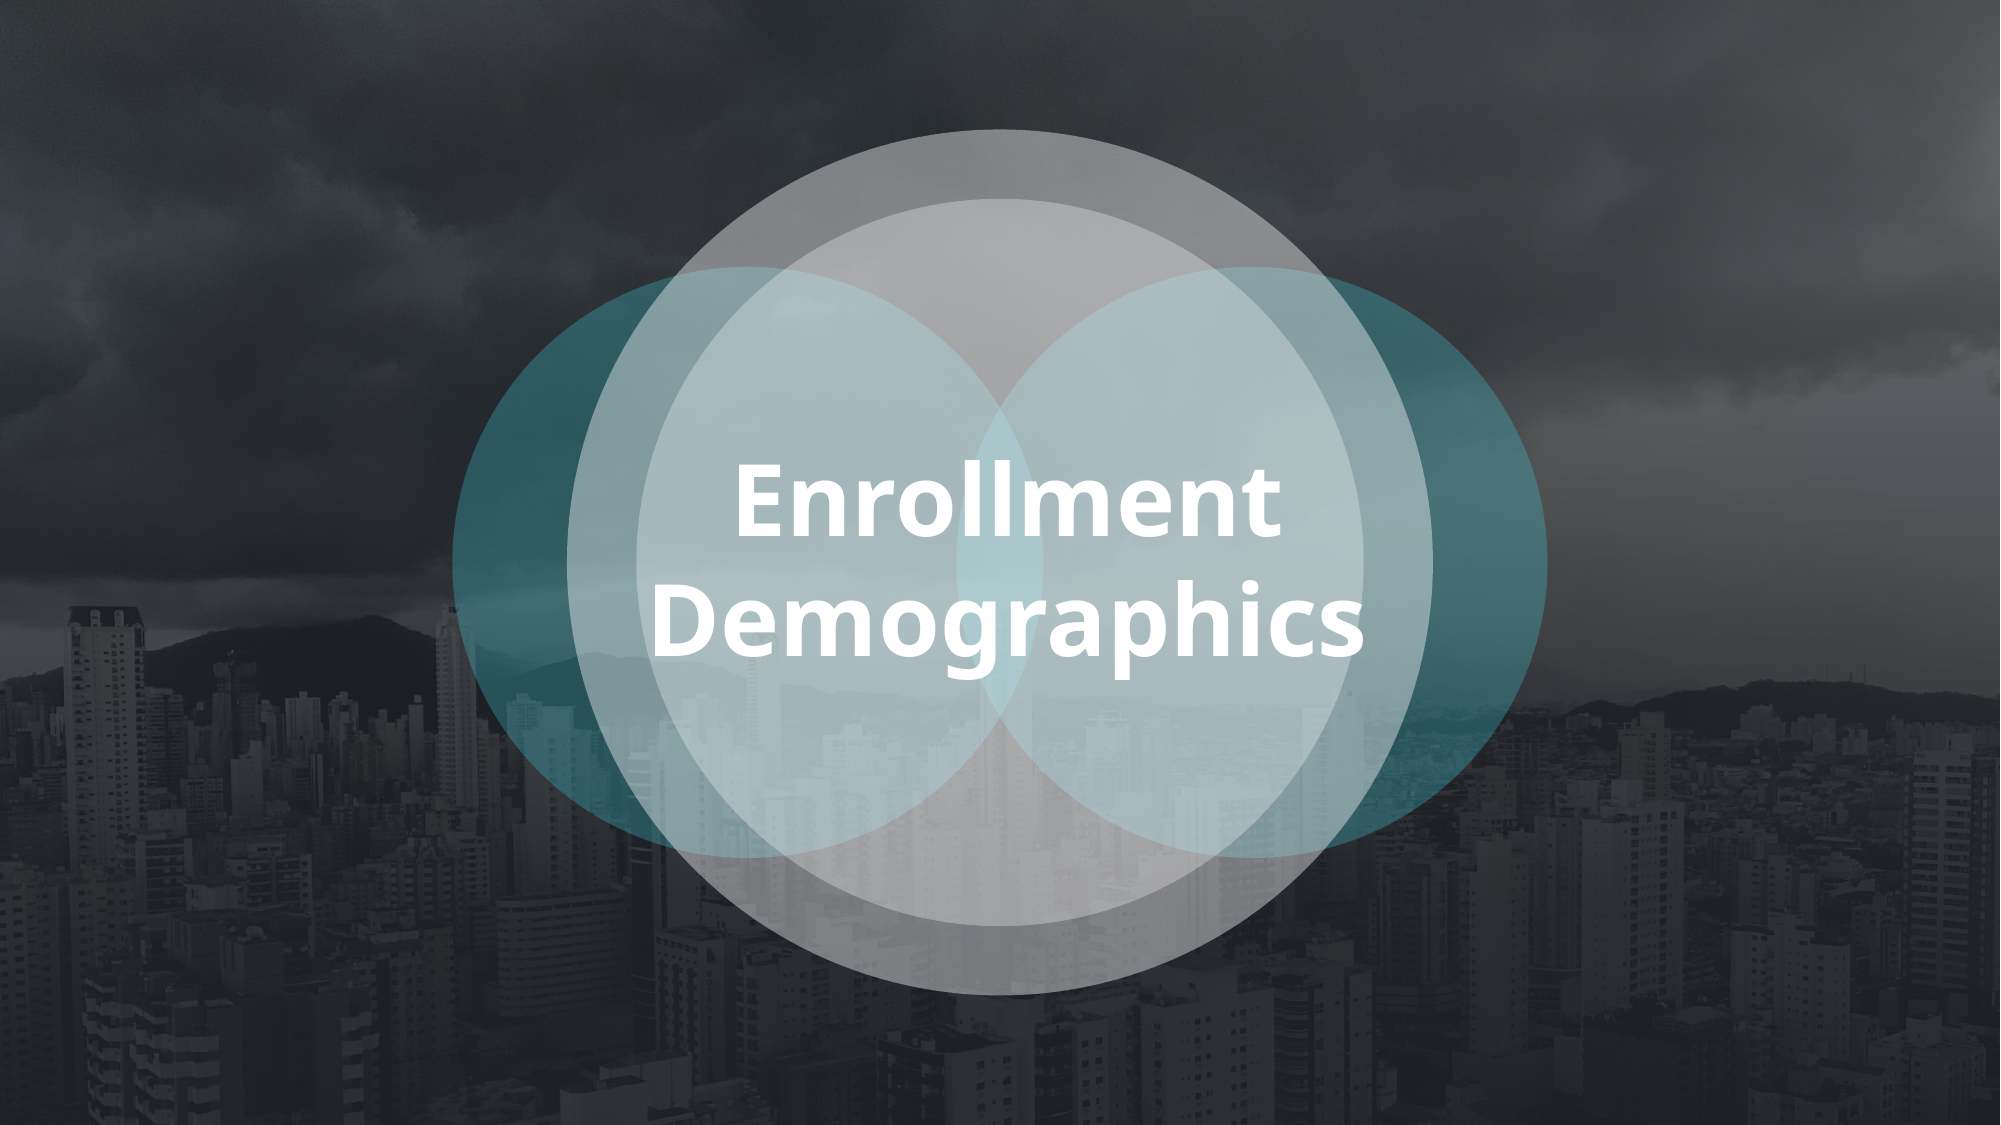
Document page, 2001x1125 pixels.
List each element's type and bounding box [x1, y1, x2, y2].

text_box [452, 266, 1548, 859]
picture [0, 0, 2000, 1125]
